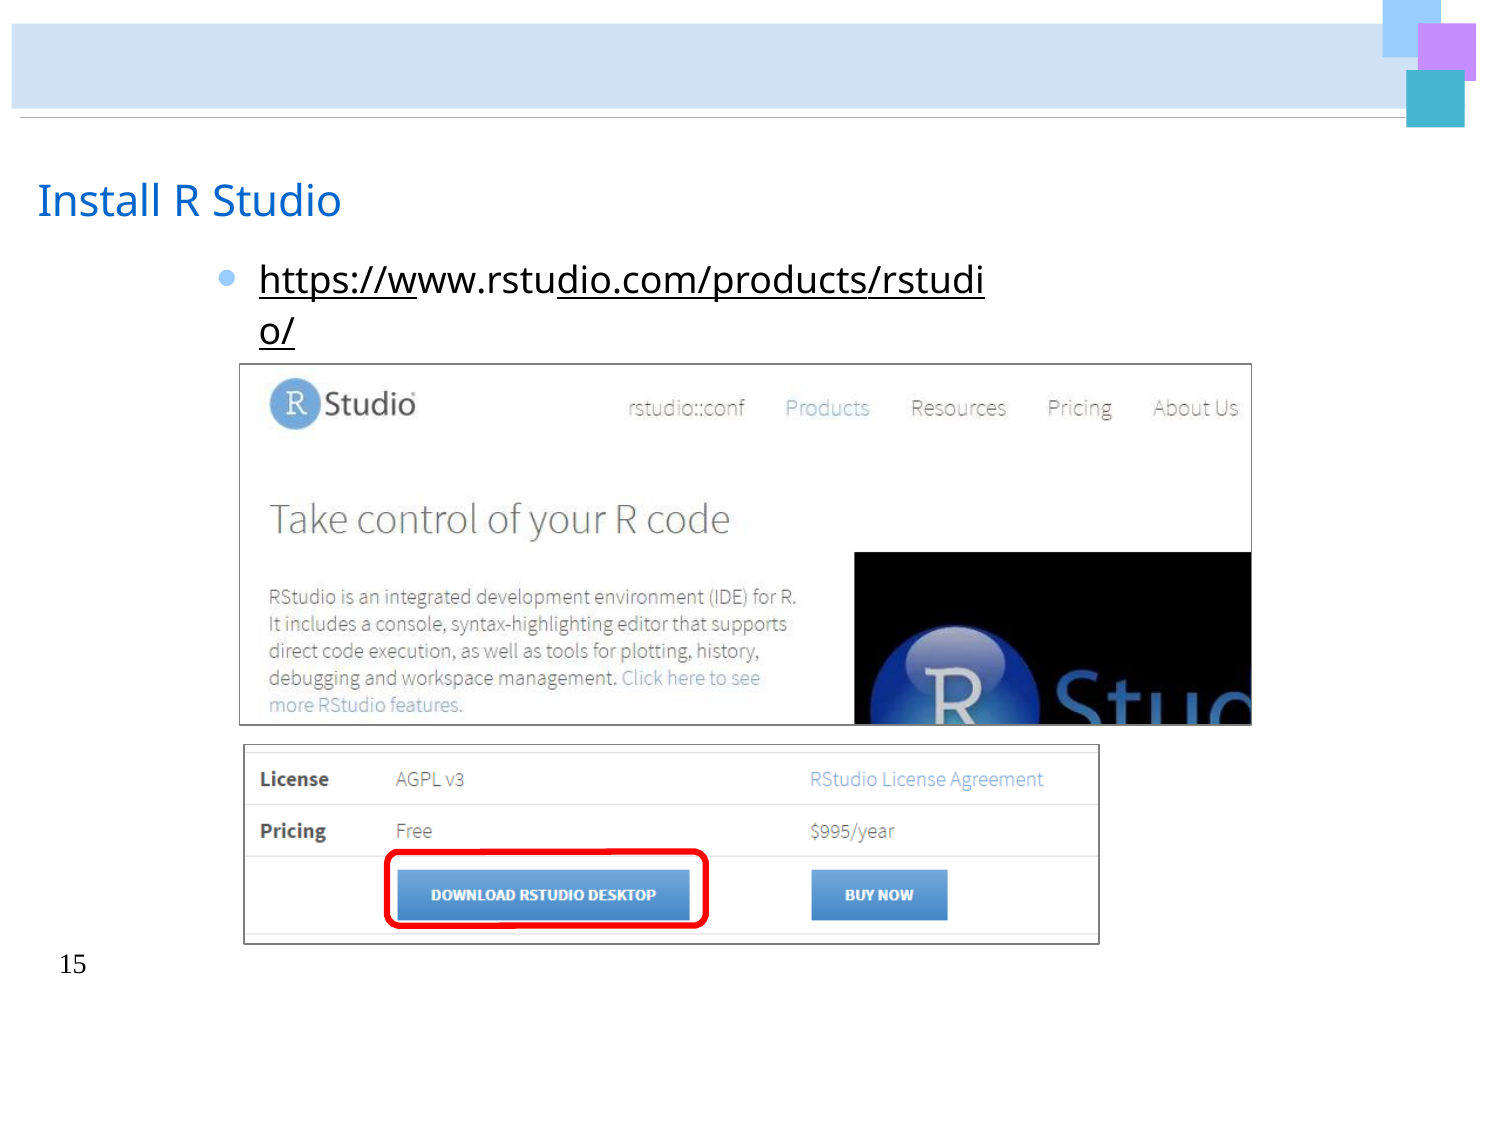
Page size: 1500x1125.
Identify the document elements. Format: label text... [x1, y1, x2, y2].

text_box [243, 744, 1100, 944]
title Install R Studio [36, 172, 1089, 361]
text_box [386, 851, 706, 926]
text_box [239, 364, 1252, 726]
slide_number 15 [55, 945, 90, 1125]
text_box https://www.rstudio.com/products/rstudio/  R 을 보다 편리하게 사용할 수 있는 환경 제공 [214, 256, 988, 404]
